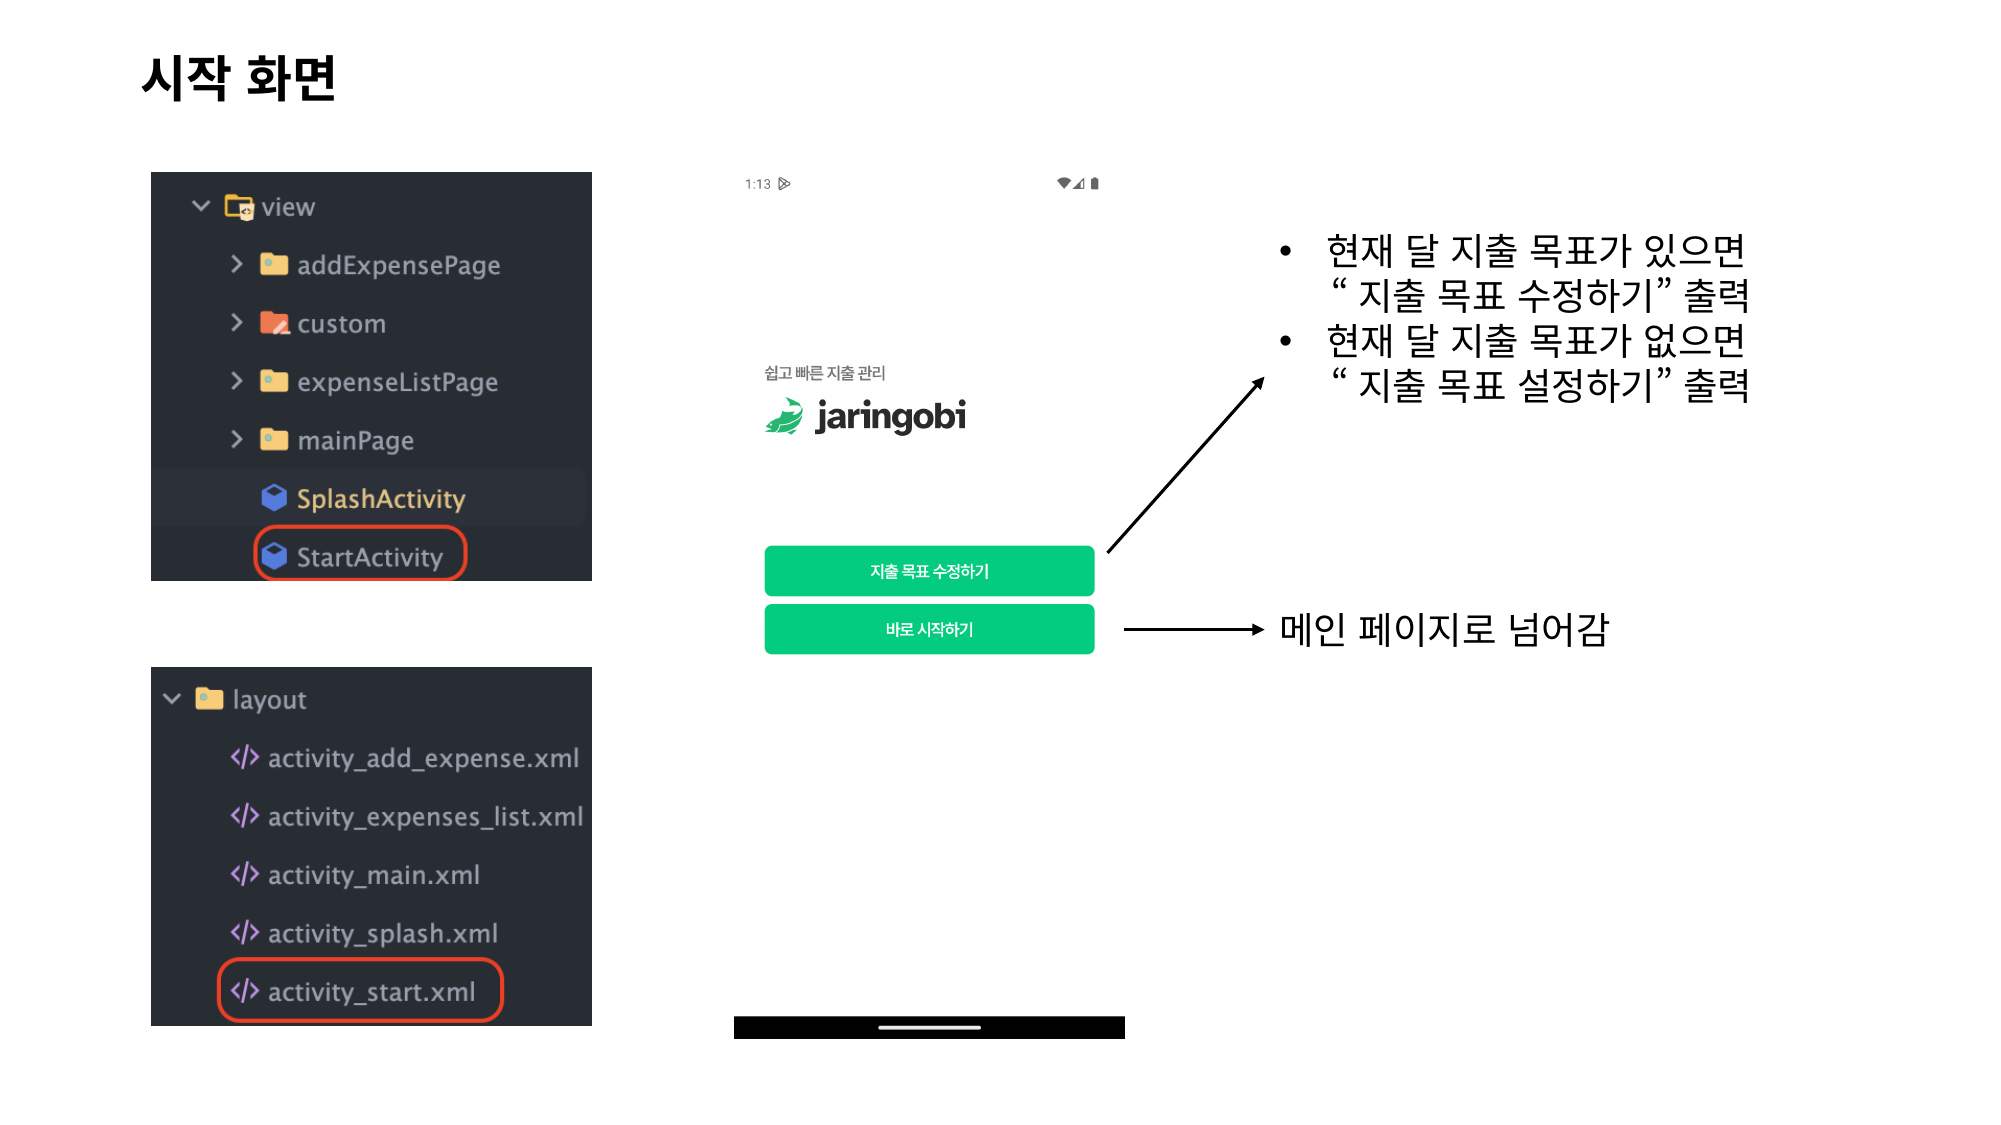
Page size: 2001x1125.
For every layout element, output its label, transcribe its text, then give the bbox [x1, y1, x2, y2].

picture [150, 667, 592, 1027]
title 시작 화면 [125, 40, 646, 124]
text_box 메인 페이지로 넘어감 [1264, 599, 1875, 659]
picture [734, 171, 1125, 1039]
text_box 현재 달 지출 목표가 있으면 “지출 목표 수정하기” 출력 현재 달 지출 목표가 없으면 “지출 목표 설정하기” 출력 [1264, 220, 1829, 416]
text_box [1106, 376, 1265, 554]
picture [150, 171, 592, 582]
